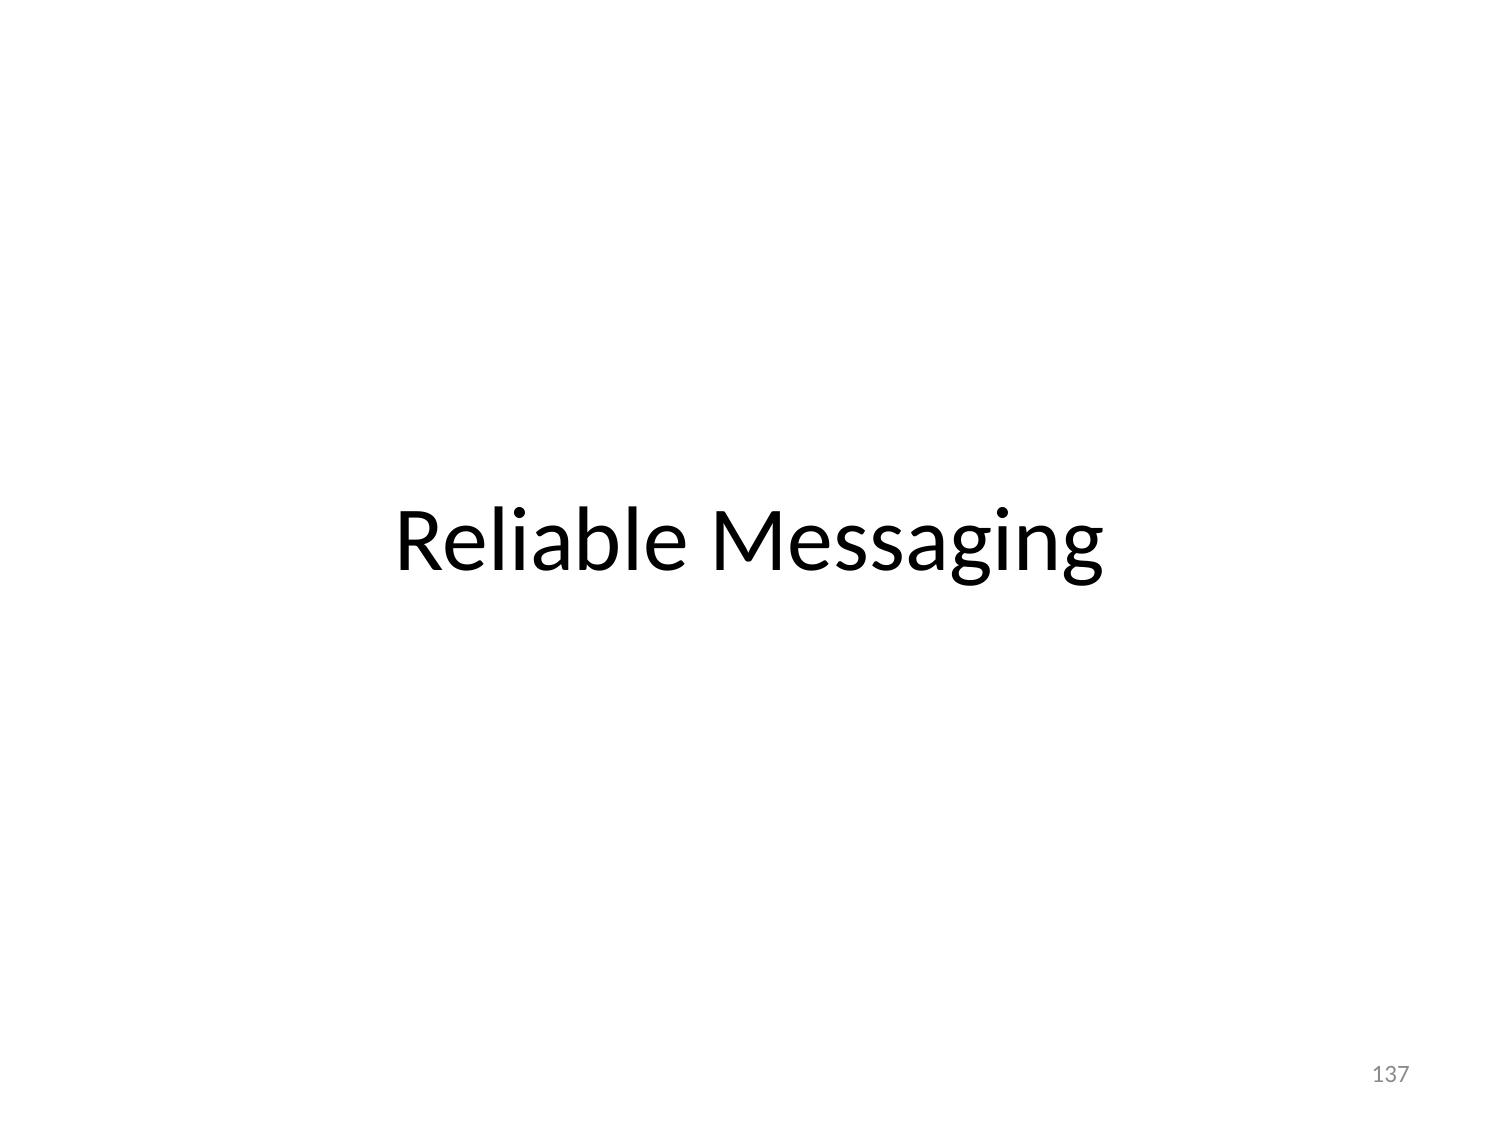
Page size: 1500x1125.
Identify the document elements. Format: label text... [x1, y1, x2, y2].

text_box Reliable Messaging [52, 478, 1448, 563]
slide_number 137 [1074, 1042, 1425, 1103]
